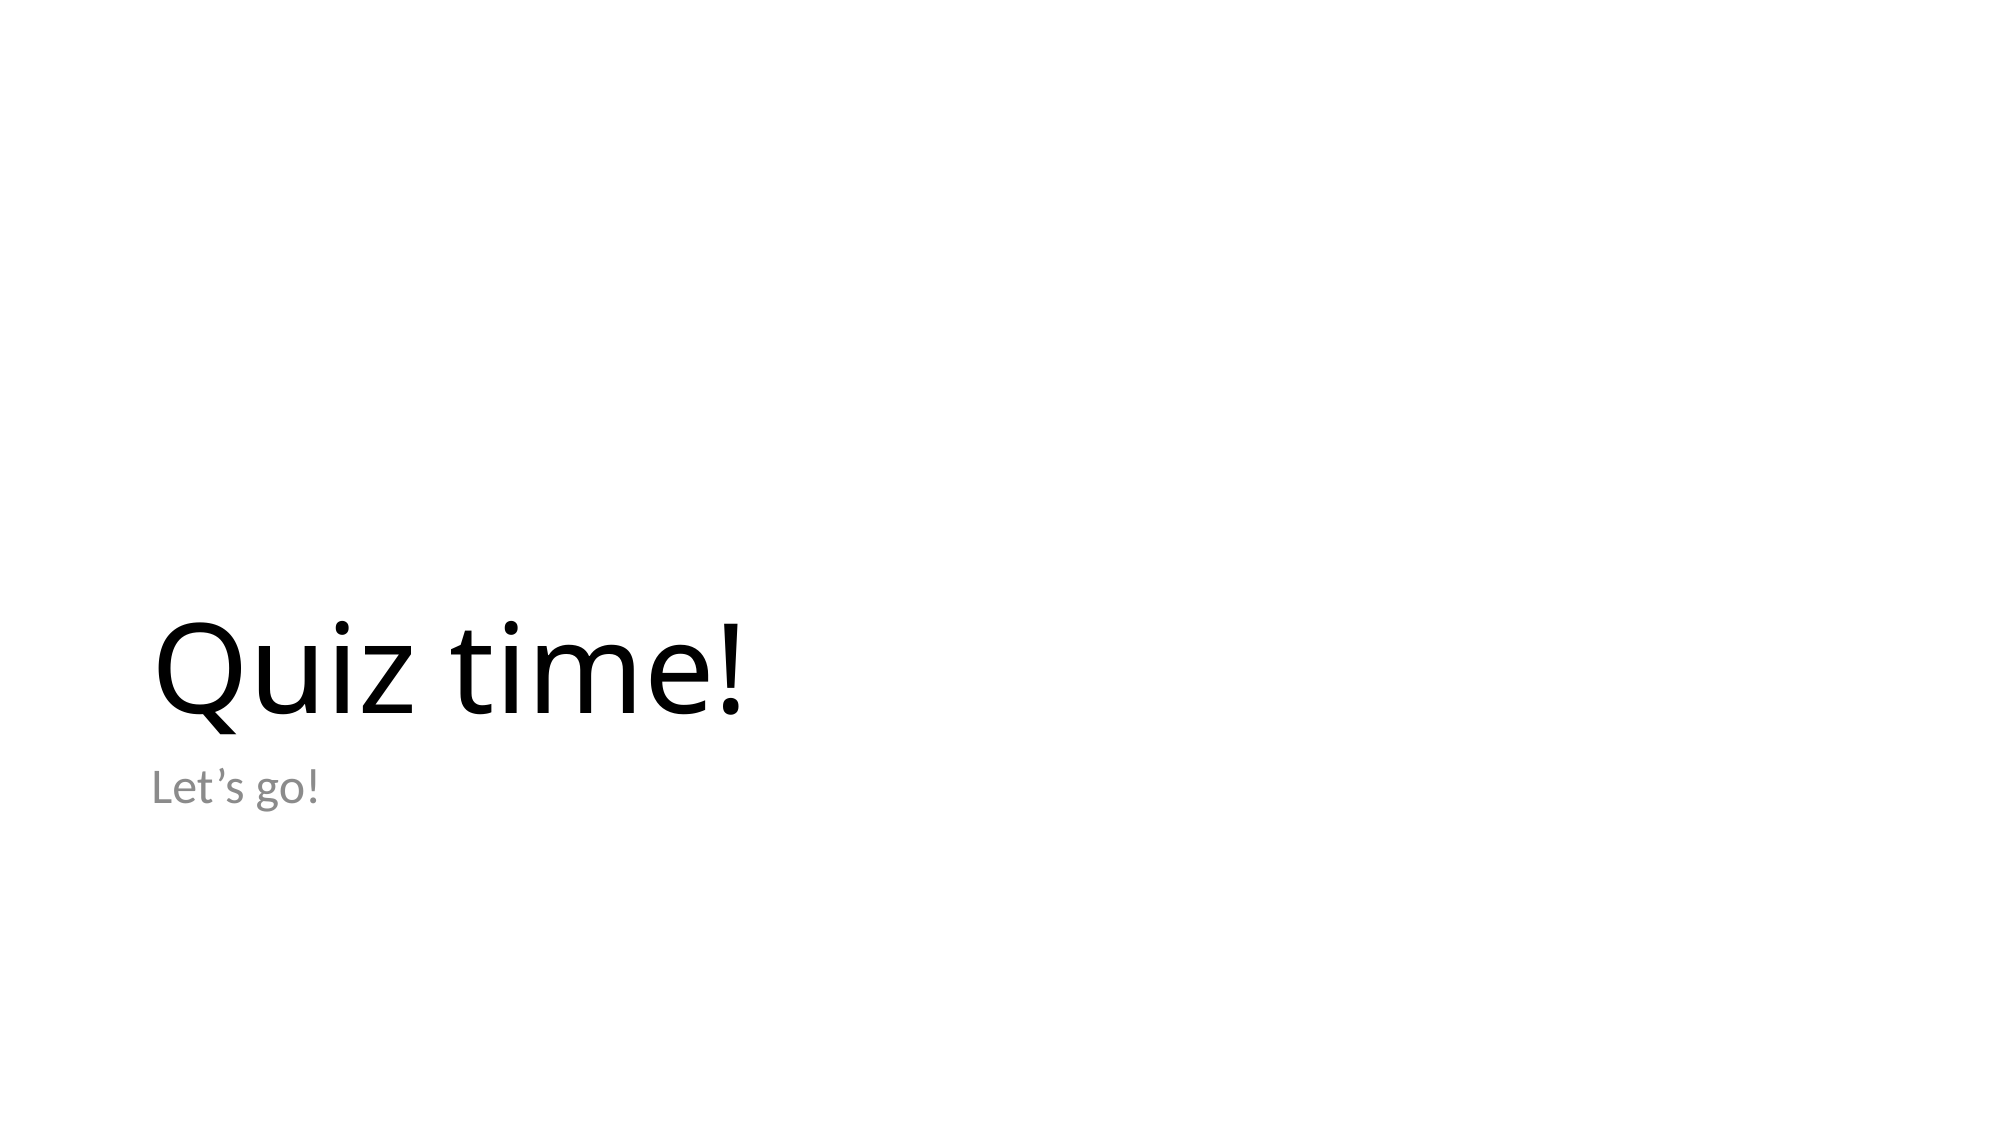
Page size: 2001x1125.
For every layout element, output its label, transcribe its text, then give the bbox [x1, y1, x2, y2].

title Quiz time! [136, 280, 1862, 749]
list Let’s go! [136, 752, 1862, 999]
